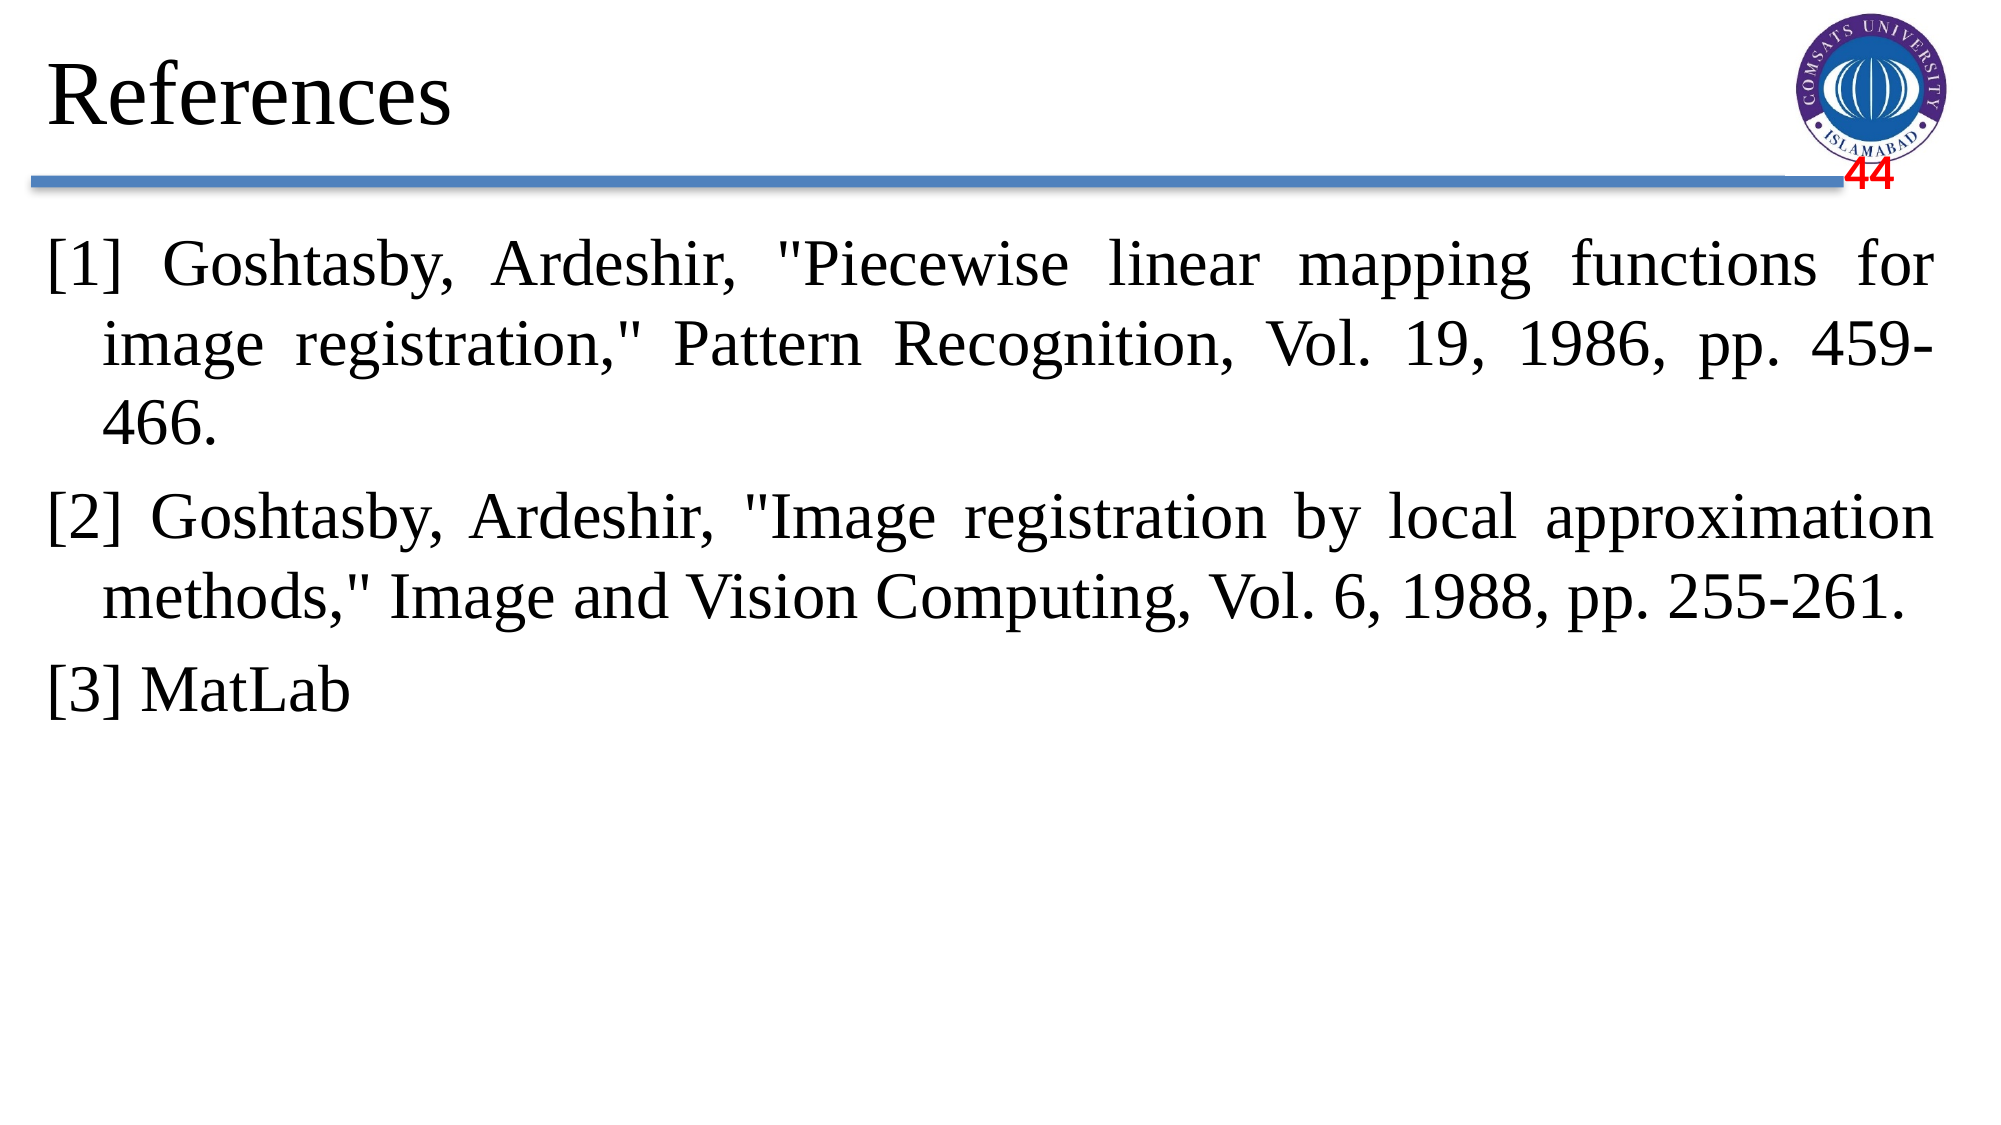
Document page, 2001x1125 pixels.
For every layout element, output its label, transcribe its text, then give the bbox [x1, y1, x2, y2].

title References [31, 11, 1672, 164]
list [1] Goshtasby, Ardeshir, "Piecewise linear mapping functions for image registration," Pattern Recognition, Vol. 19, 1986, pp. 459-466. [2] Goshtasby, Ardeshir, "Image registration by local approximation methods," Image and Vision Computing, Vol. 6, 1988, pp. 255-261. [3] MatLab [31, 210, 1954, 1114]
picture [1851, 164, 1860, 176]
picture [1785, 1, 1957, 176]
picture [1876, 164, 1885, 176]
